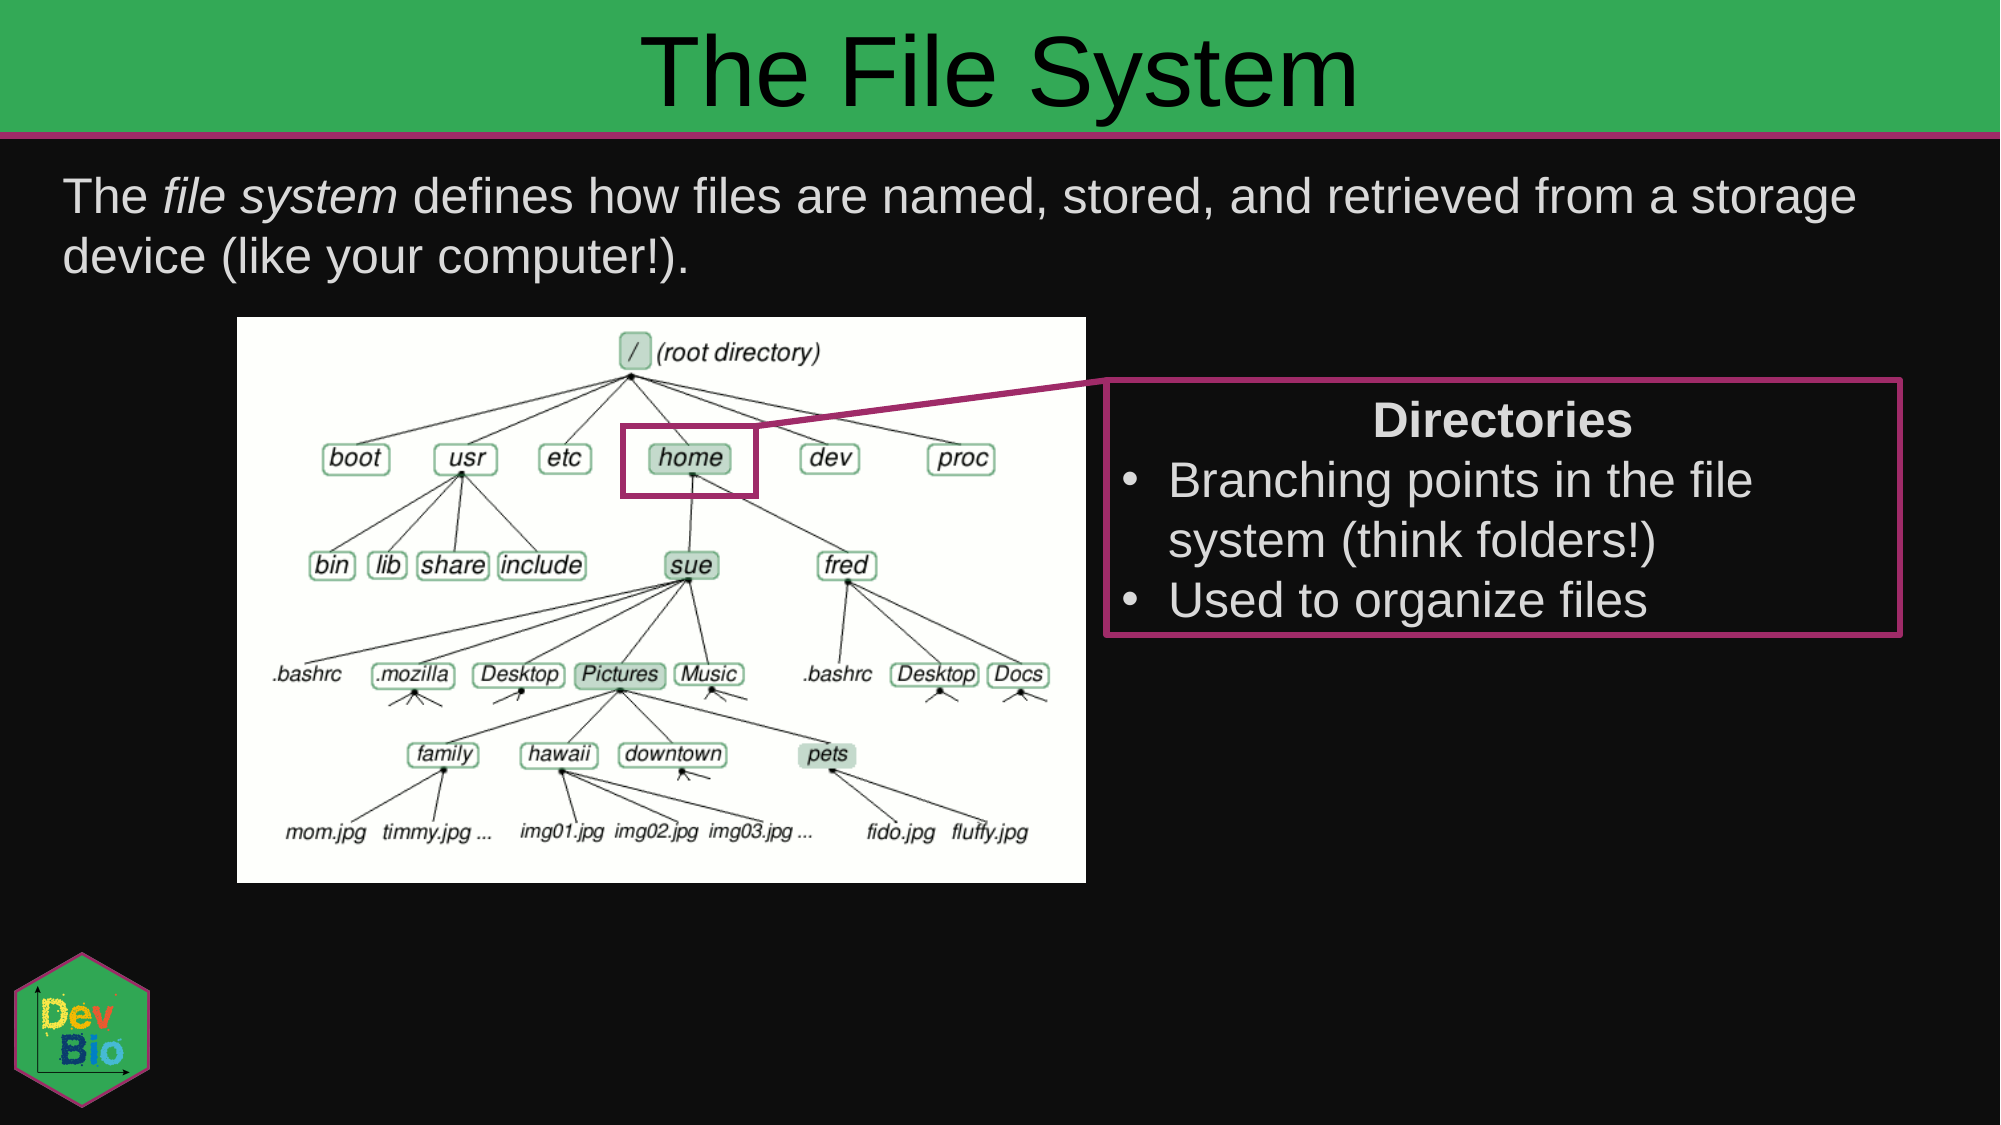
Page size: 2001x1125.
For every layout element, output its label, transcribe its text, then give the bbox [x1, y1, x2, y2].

text_box Directories Branching points in the file system (think folders!) Used to organize files [1106, 380, 1900, 636]
picture [14, 951, 150, 1108]
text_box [756, 380, 1107, 426]
picture [237, 317, 1086, 883]
text_box The file system defines how files are named, stored, and retrieved from a storage device (like your computer!). [47, 156, 1963, 291]
title The File System [0, 0, 2000, 132]
